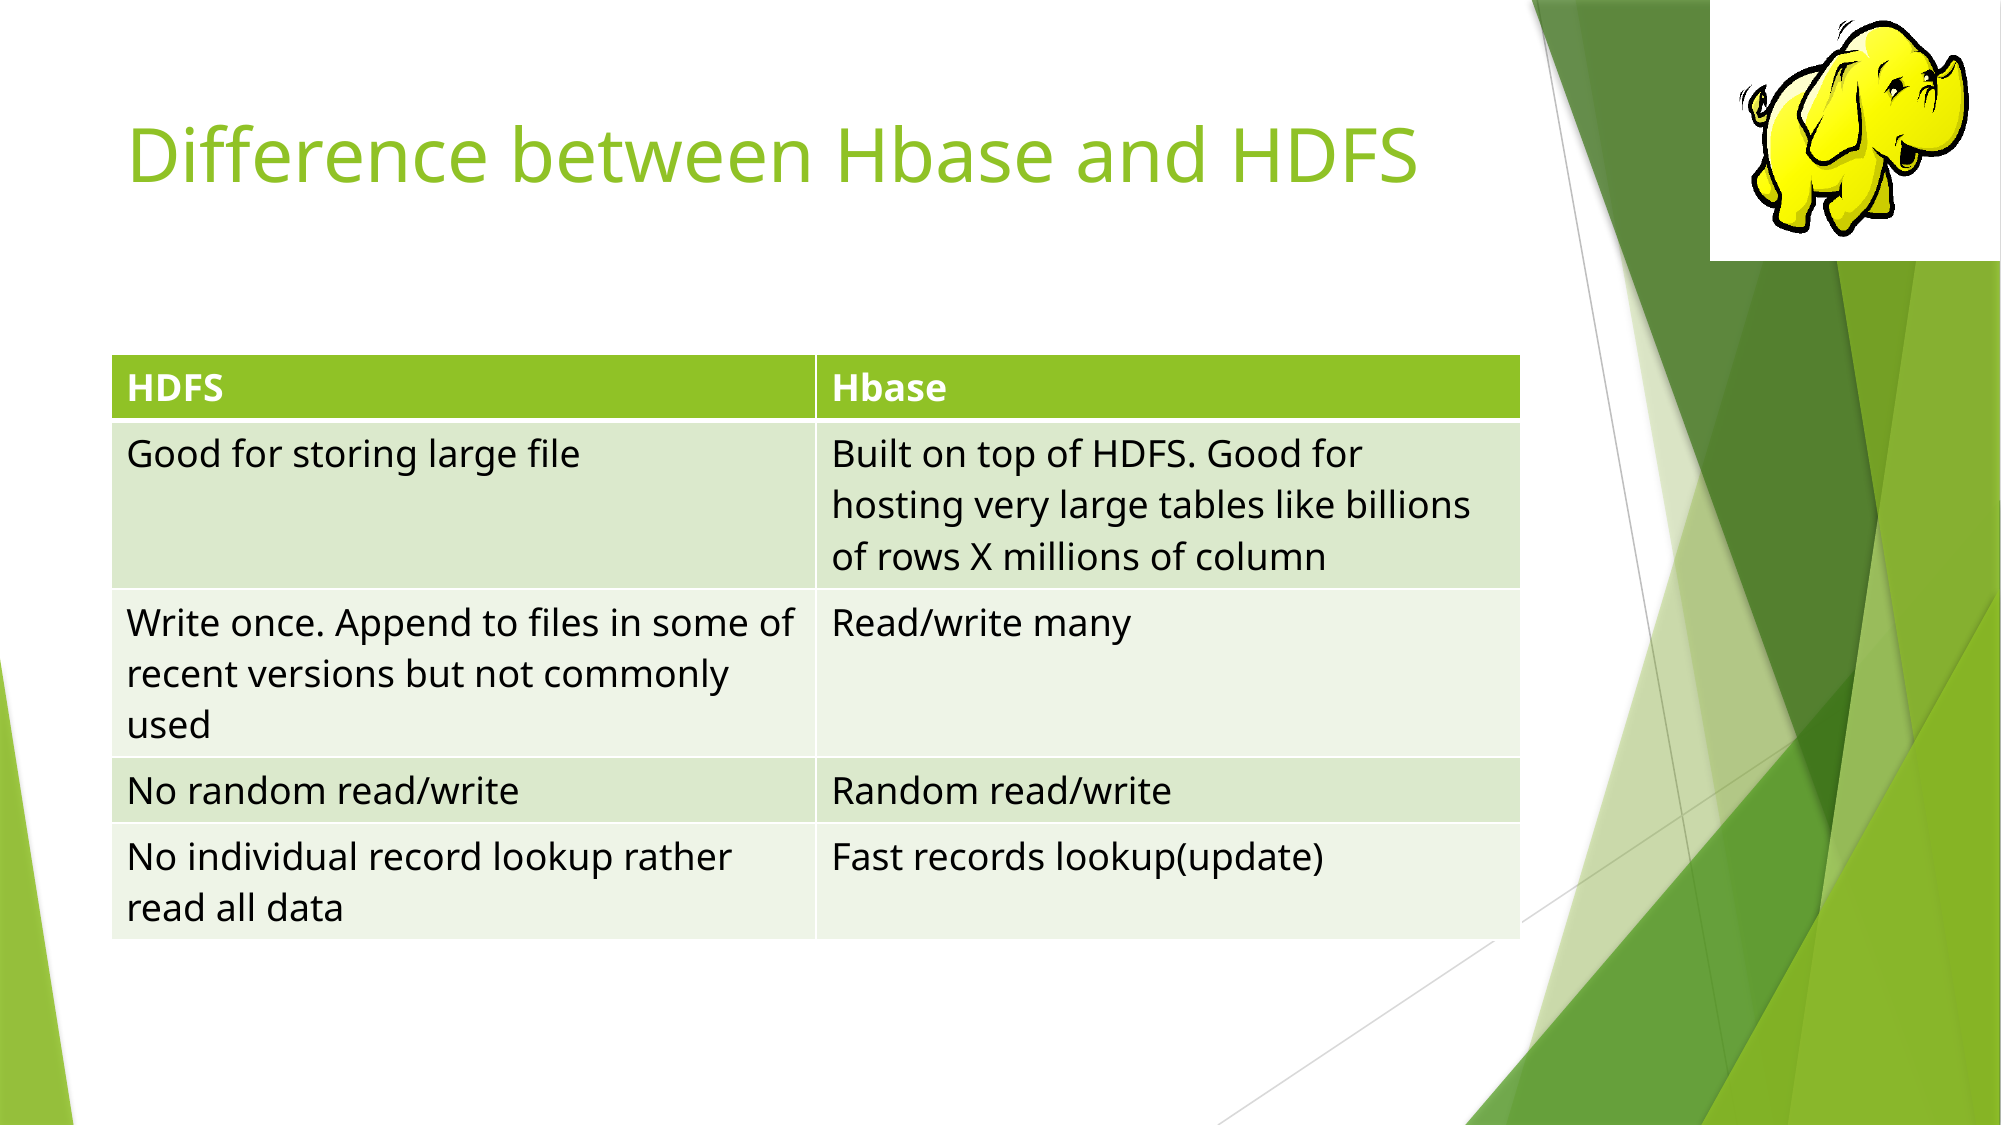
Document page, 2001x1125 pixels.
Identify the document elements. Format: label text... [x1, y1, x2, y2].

picture [1710, 0, 2000, 261]
table_header Hbase [817, 355, 1520, 418]
table_cell Random read/write [817, 758, 1520, 822]
table_cell No random read/write [112, 758, 815, 822]
table_cell Built on top of HDFS. Good for hosting very large tables like billions of rows X millions of column [817, 423, 1520, 588]
table_header HDFS [112, 355, 815, 418]
table_cell Good for storing large file [112, 423, 815, 588]
table_cell No individual record lookup rather read all data [112, 824, 815, 939]
table_cell Read/write many [817, 590, 1520, 756]
title Difference between Hbase and HDFS [111, 99, 1522, 317]
table_cell Fast records lookup(update) [817, 824, 1520, 939]
table_cell Write once. Append to files in some of recent versions but not commonly used [112, 590, 815, 756]
